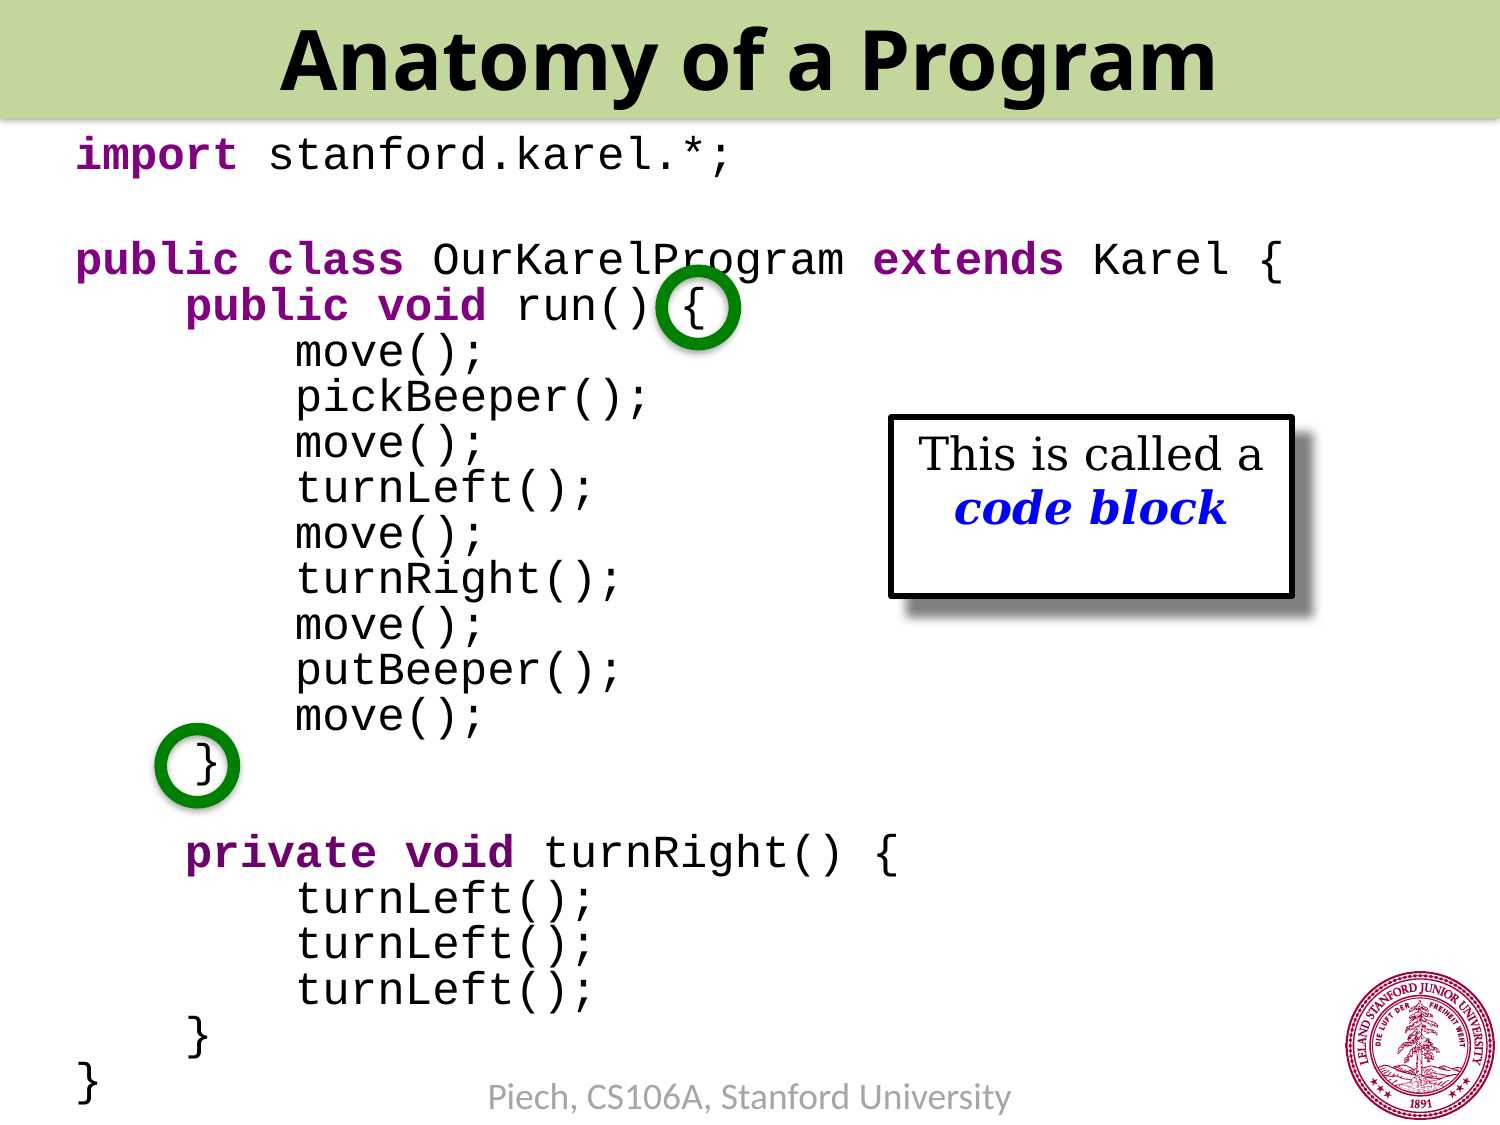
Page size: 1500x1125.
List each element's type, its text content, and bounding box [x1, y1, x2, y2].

text_box import stanford.karel.*; public class OurKarelProgram extends Karel { public void run() { move(); pickBeeper(); move(); turnLeft(); move(); turnRight(); move(); putBeeper(); move(); } private void turnRight() { turnLeft(); turnLeft(); turnLeft(); } } [74, 134, 1425, 1096]
text_box This is called a code block [891, 417, 1292, 597]
text_box Anatomy of a Program [0, 0, 1500, 122]
text_box [660, 270, 736, 345]
picture [1345, 971, 1495, 1120]
text_box [159, 728, 235, 804]
